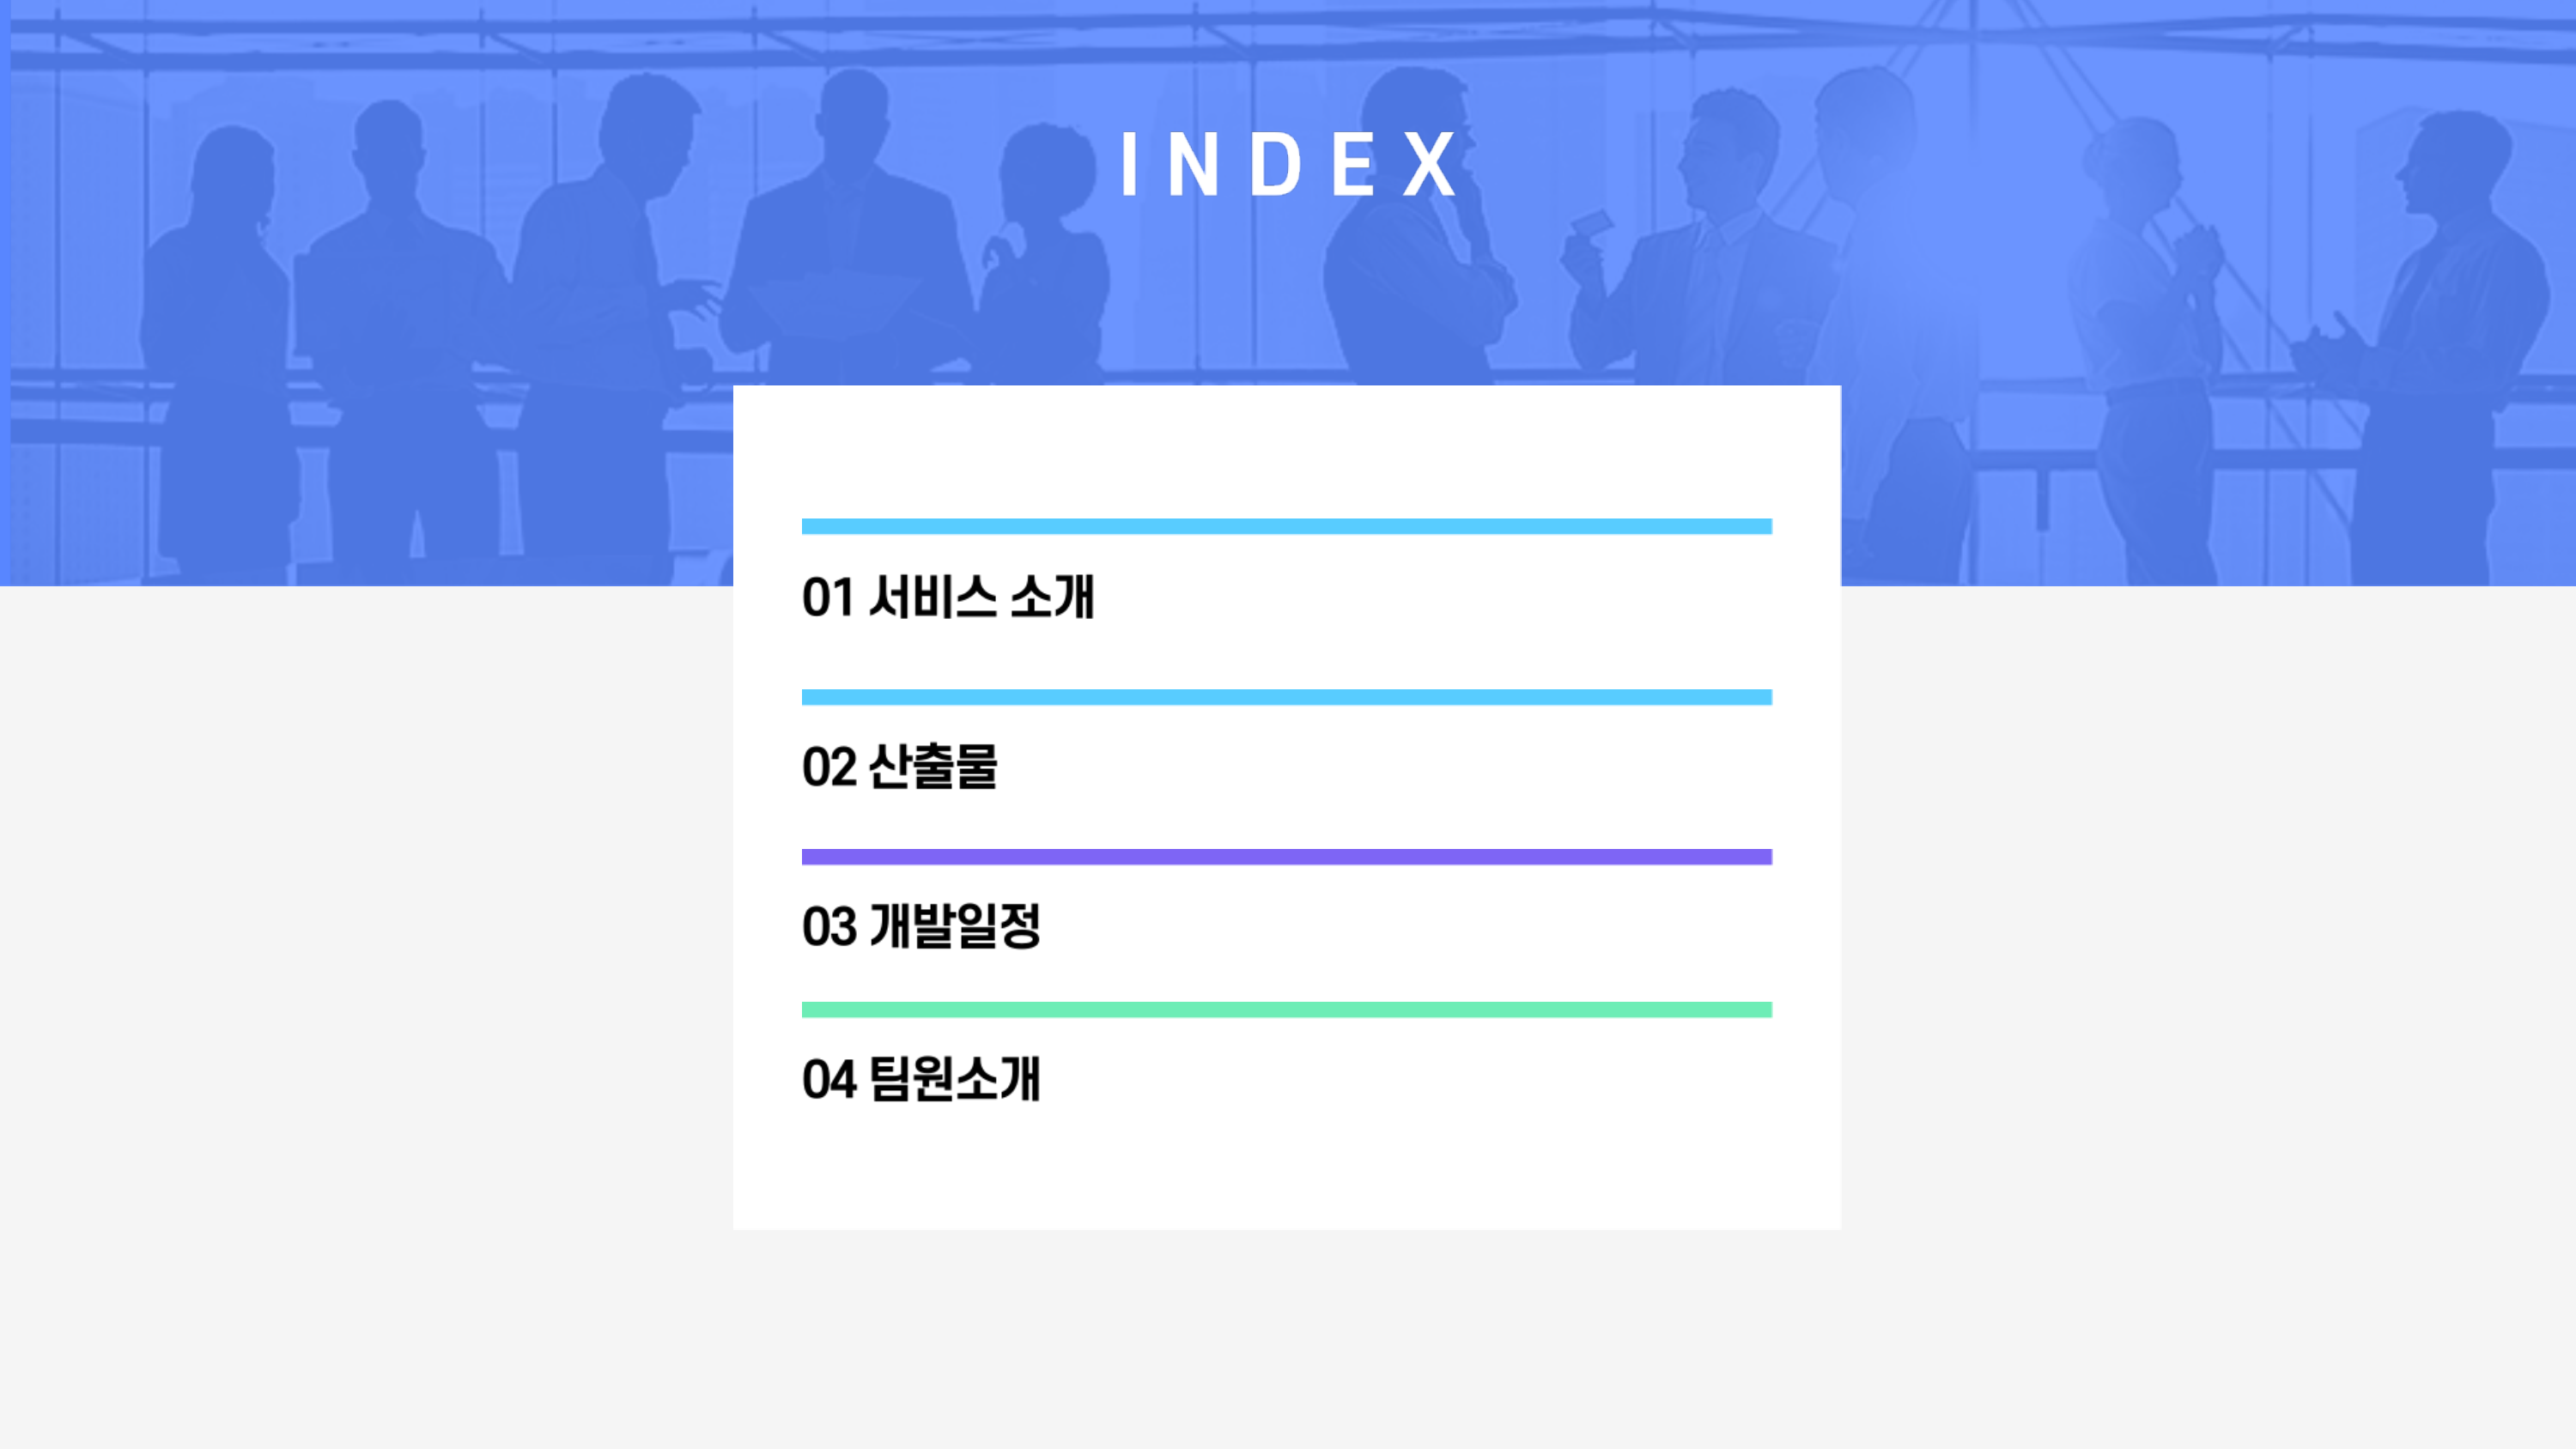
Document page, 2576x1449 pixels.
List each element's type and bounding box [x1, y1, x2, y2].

picture [795, 887, 1069, 972]
text_box [0, 0, 2576, 586]
text_box [802, 1002, 1774, 1020]
text_box [802, 849, 1774, 867]
picture [1032, 94, 1503, 233]
text_box [802, 518, 1774, 537]
picture [794, 726, 1024, 812]
picture [795, 556, 1124, 643]
picture [795, 1040, 1072, 1125]
text_box [802, 689, 1774, 706]
text_box [733, 385, 1842, 1230]
